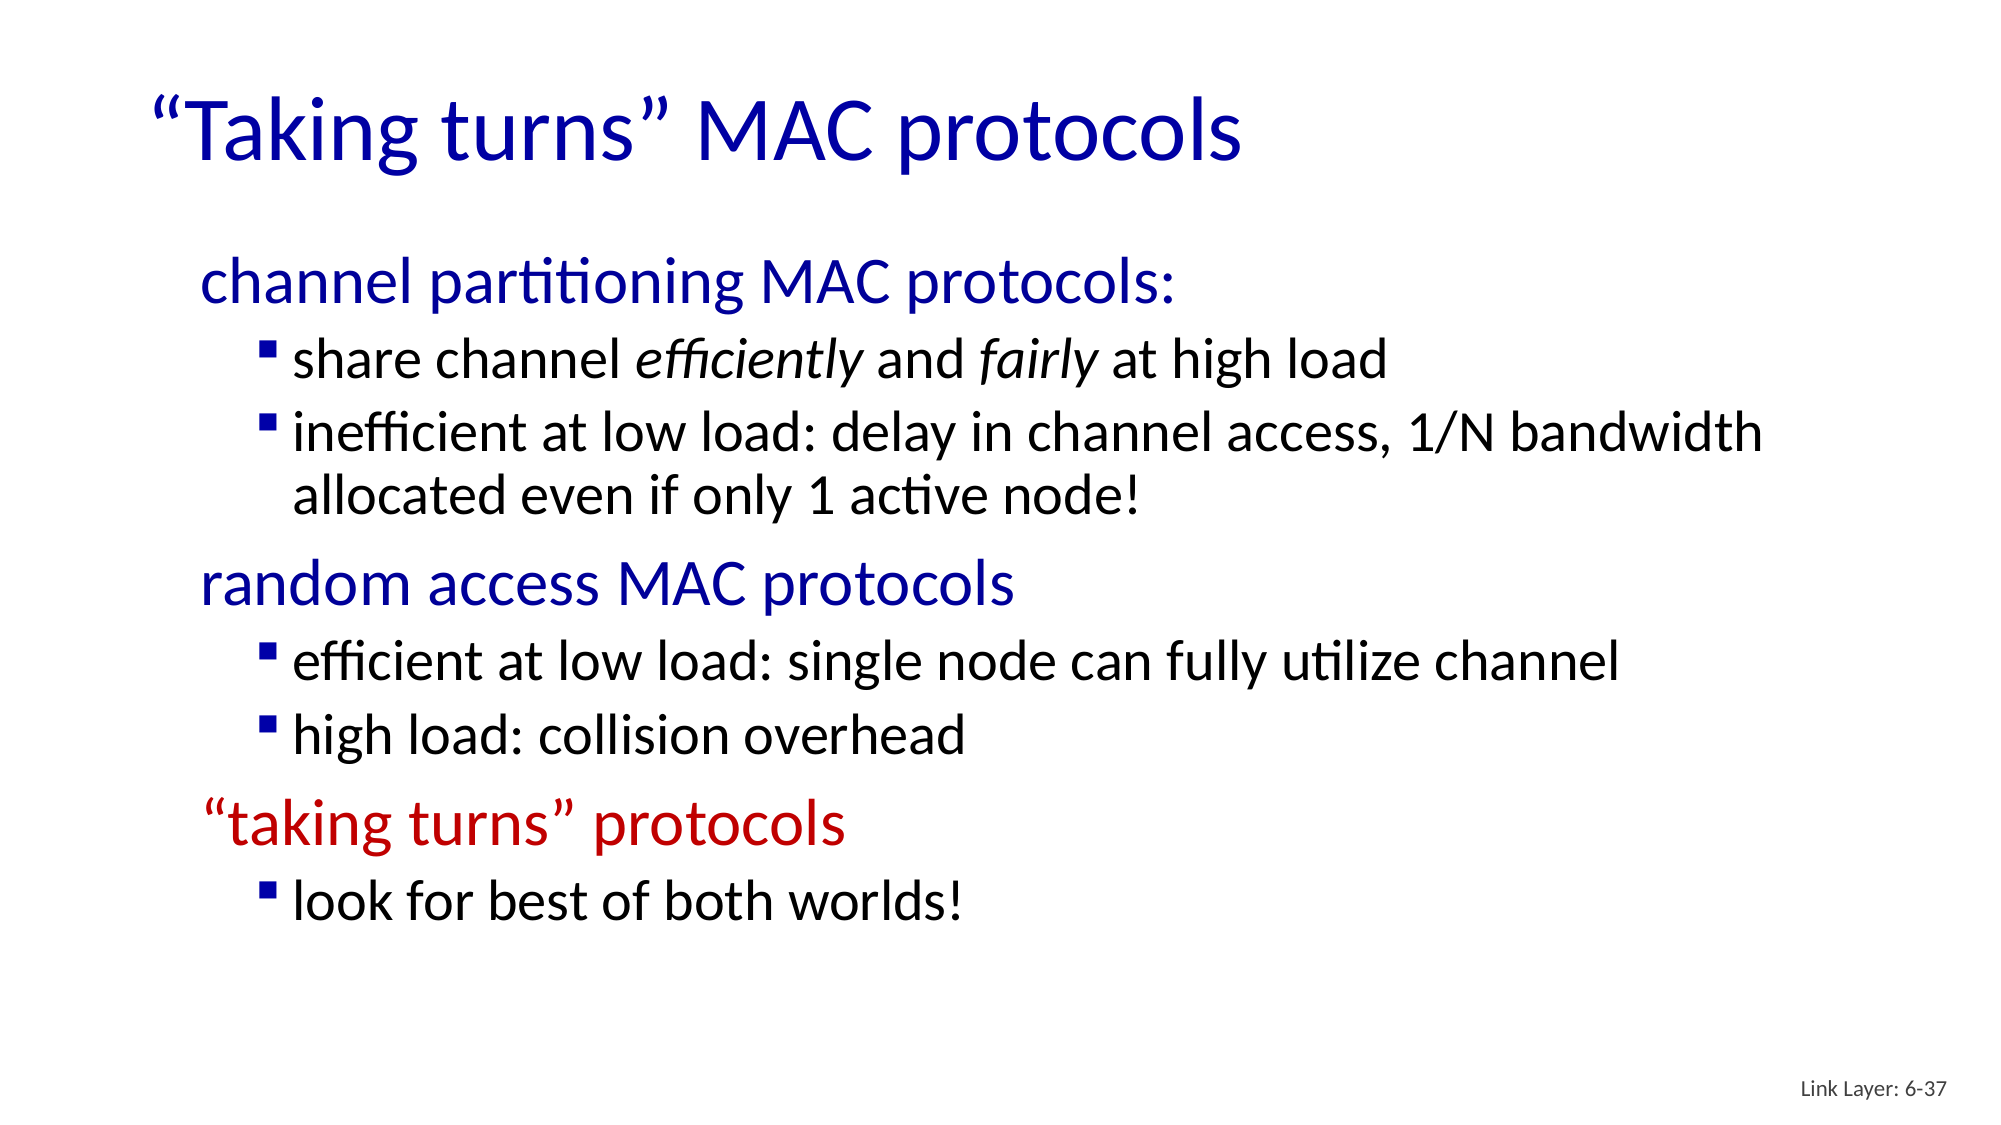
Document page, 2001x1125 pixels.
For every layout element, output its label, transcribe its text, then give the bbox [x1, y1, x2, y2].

slide_number Link Layer: 6-37 [1512, 1056, 1963, 1117]
text_box channel partitioning MAC protocols: share channel efficiently and fairly at high load inefficient at low load: delay in channel access, 1/N bandwidth allocated even if only 1 active node! random access MAC protocols efficient at low load: single node can fully utilize channel high load: collision overhead “taking turns” protocols look for best of both worlds! [163, 238, 1903, 1001]
title “Taking turns” MAC protocols [131, 57, 1857, 205]
